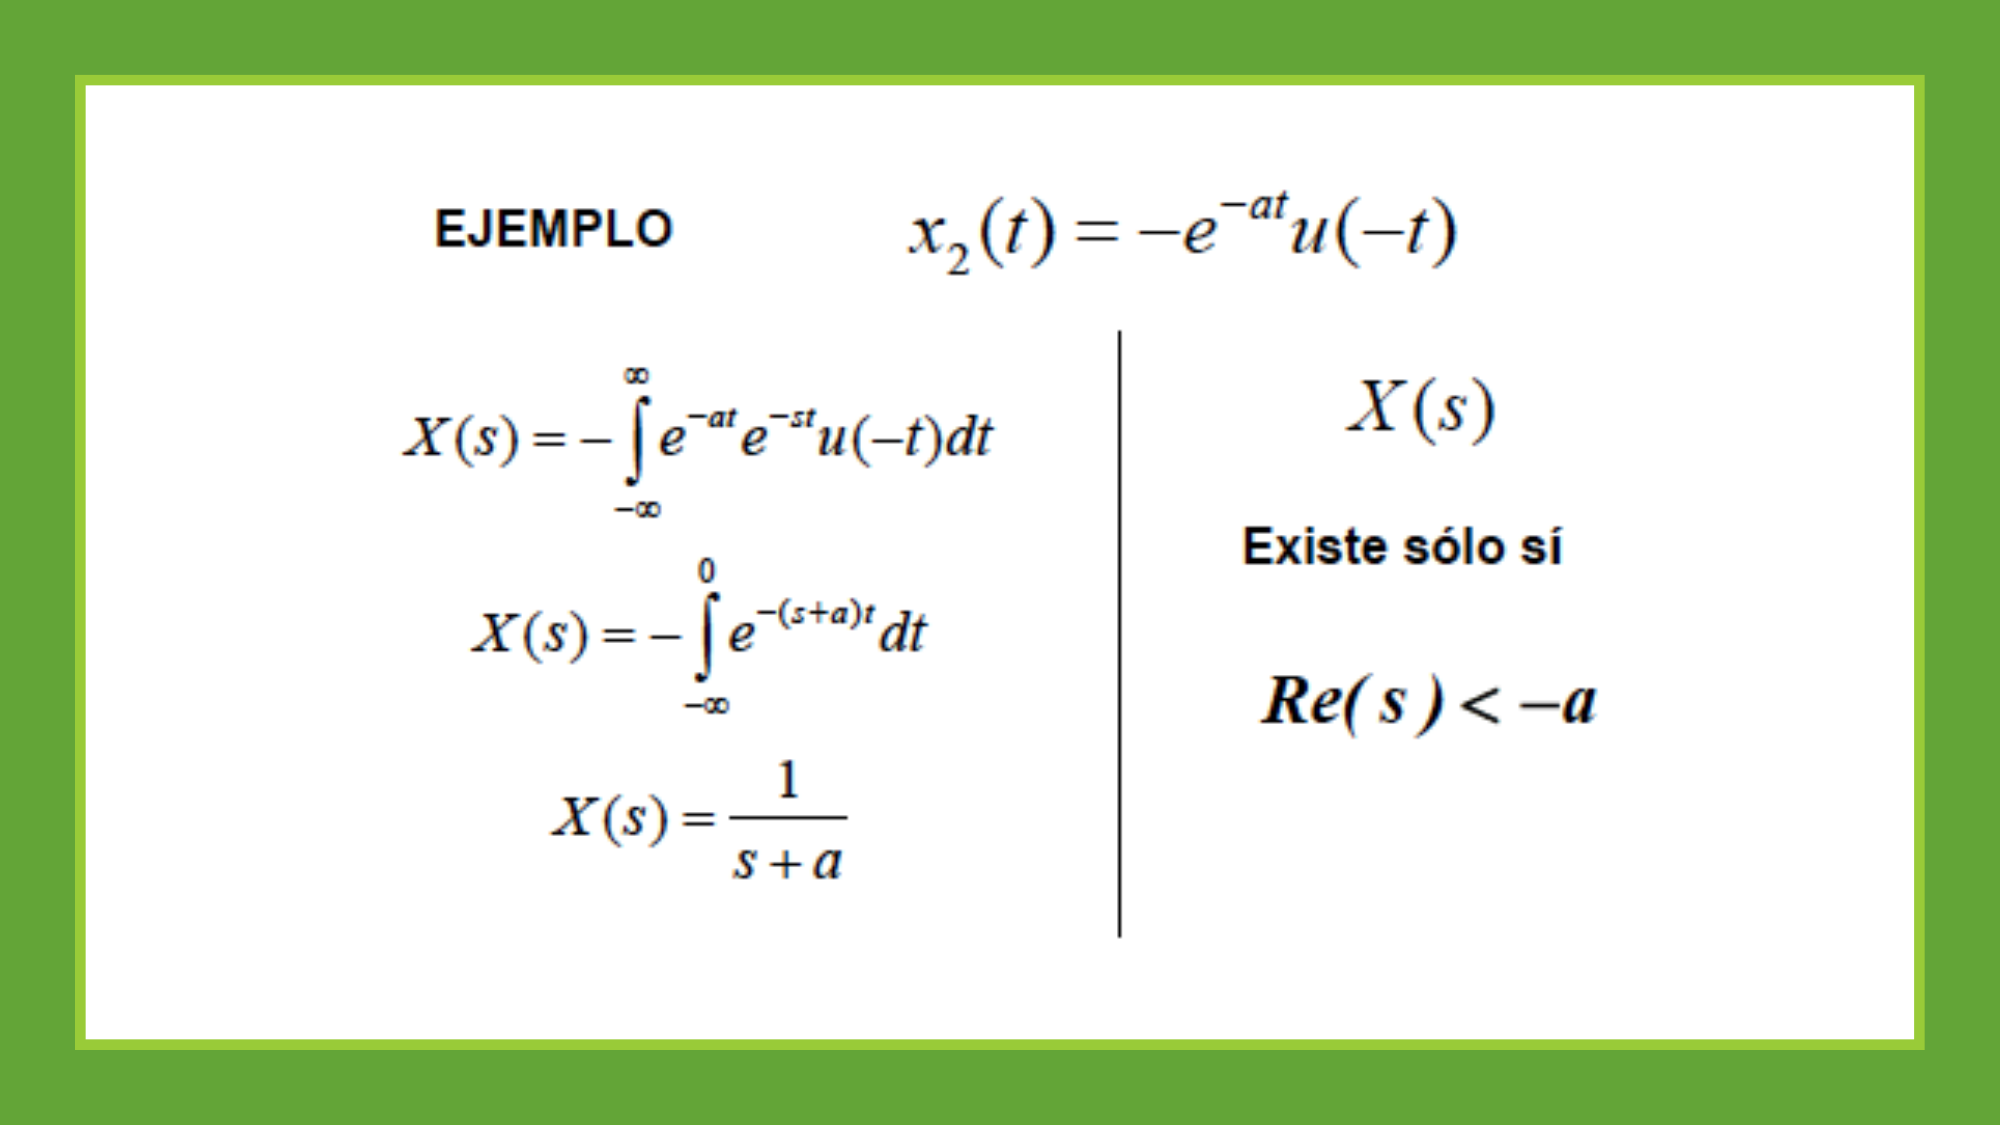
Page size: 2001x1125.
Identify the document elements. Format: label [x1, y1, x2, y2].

picture [354, 148, 1652, 976]
text_box [84, 84, 1916, 1041]
text_box [0, 0, 2000, 1125]
text_box [74, 74, 1926, 1051]
